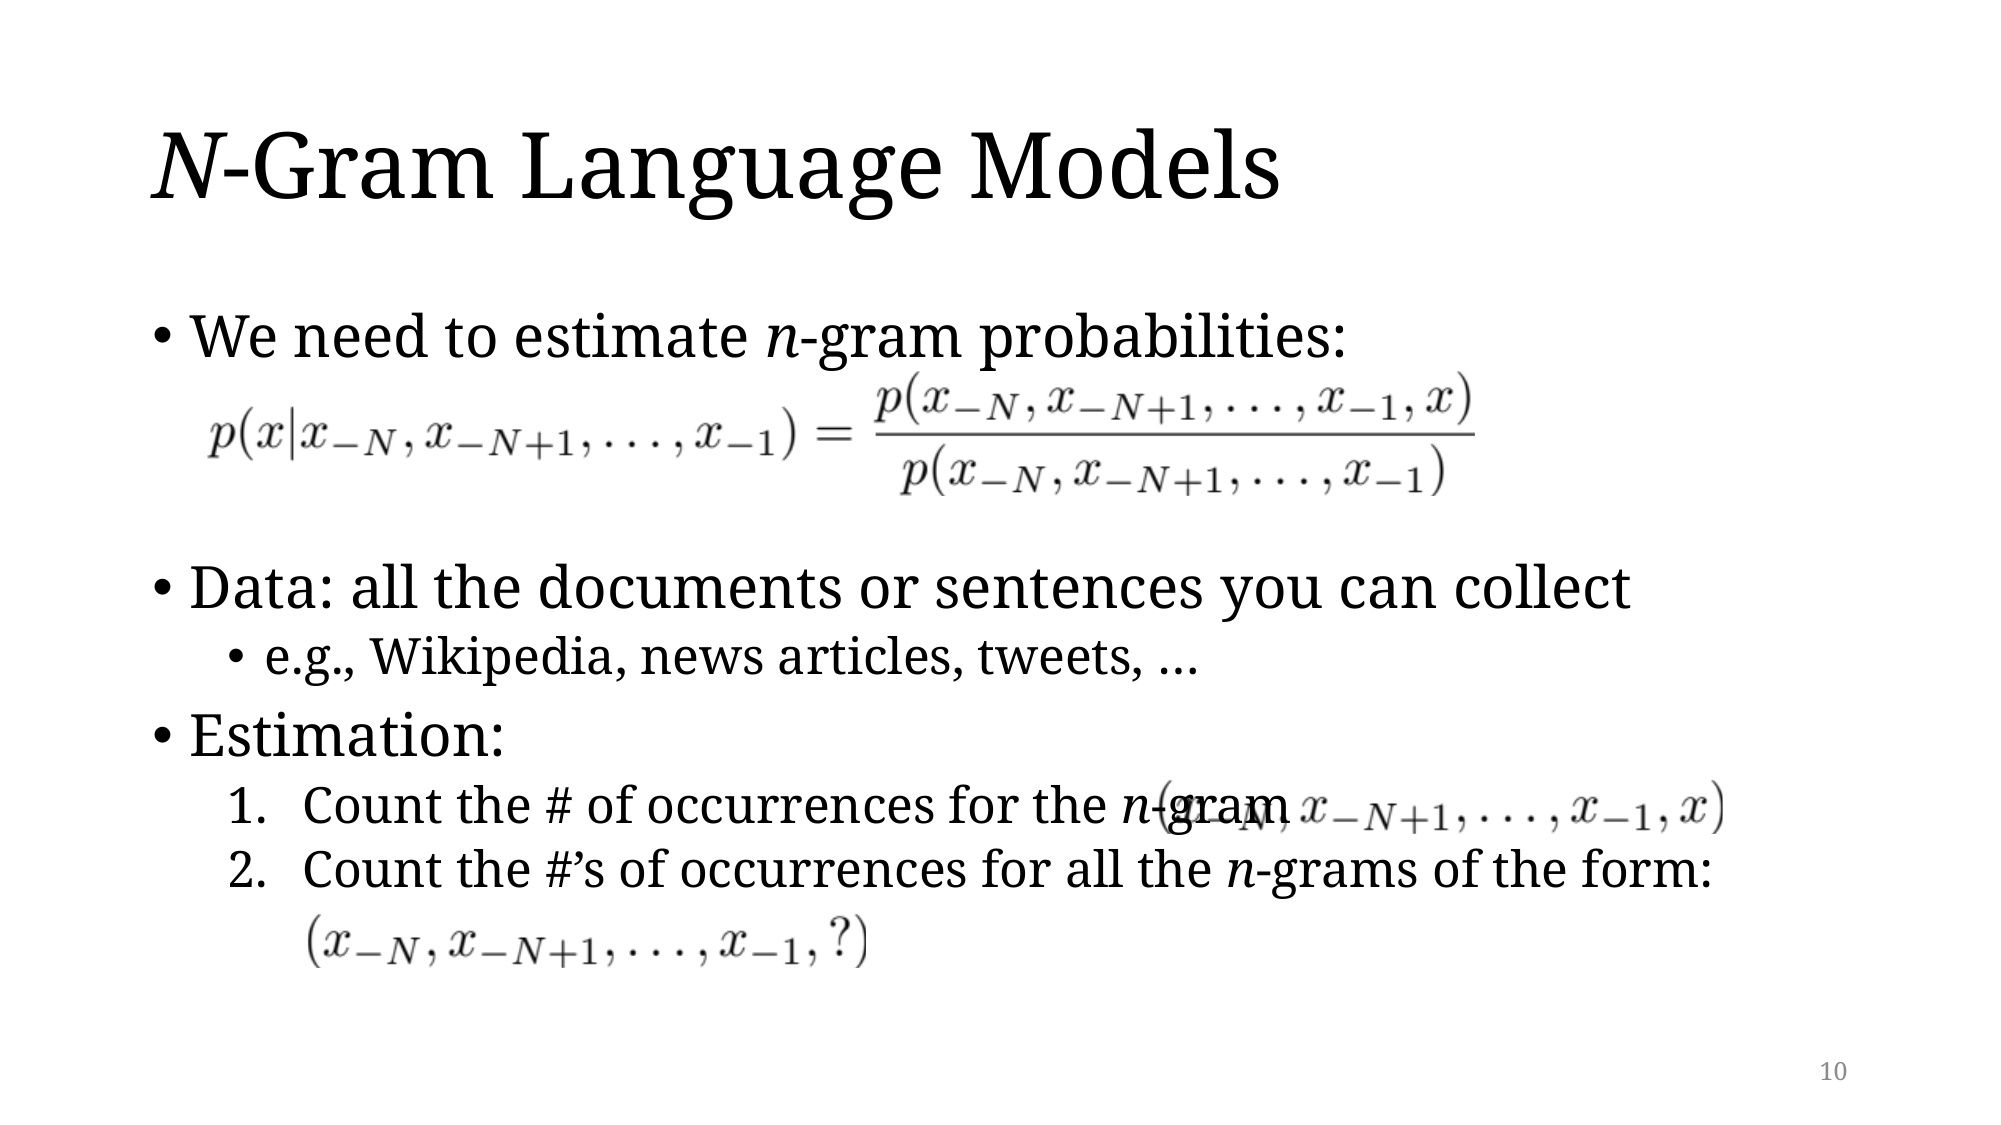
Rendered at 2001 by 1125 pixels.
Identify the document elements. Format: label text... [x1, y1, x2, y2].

title N-Gram Language Models [137, 59, 1863, 278]
picture [1158, 779, 1723, 834]
slide_number 10 [1412, 1042, 1863, 1103]
picture [206, 370, 1476, 496]
picture [307, 913, 866, 968]
list We need to estimate n-gram probabilities: Data: all the documents or sentences you can collect e.g., Wikipedia, news articles, tweets, … Estimation: Count the # of occurrences for the n-gram Count the #’s of occurrences for all the n-grams of the form: [137, 299, 1863, 1014]
